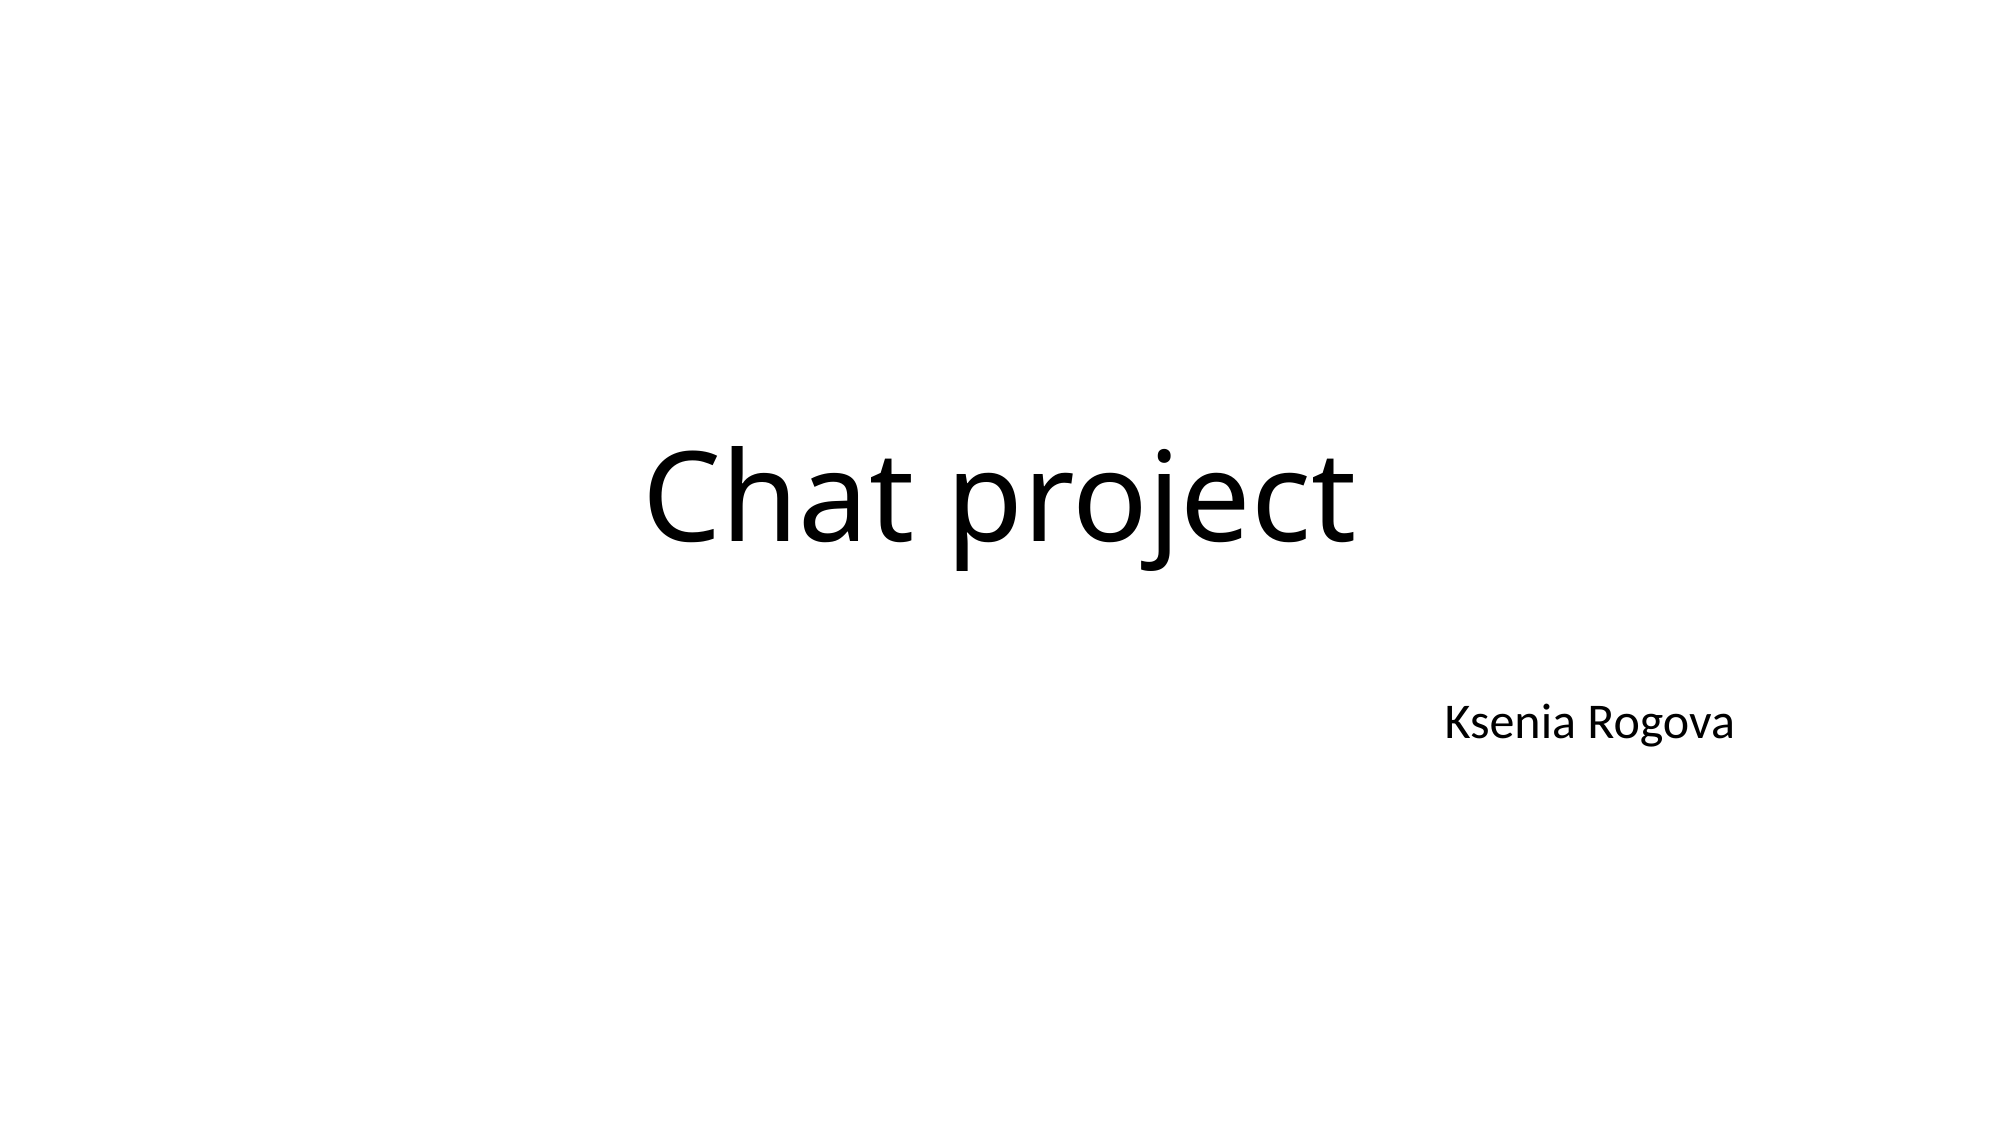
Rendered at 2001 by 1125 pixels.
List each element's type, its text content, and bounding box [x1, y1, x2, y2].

text_box Ksenia Rogova [249, 688, 1750, 863]
text_box Chat project [249, 184, 1750, 576]
